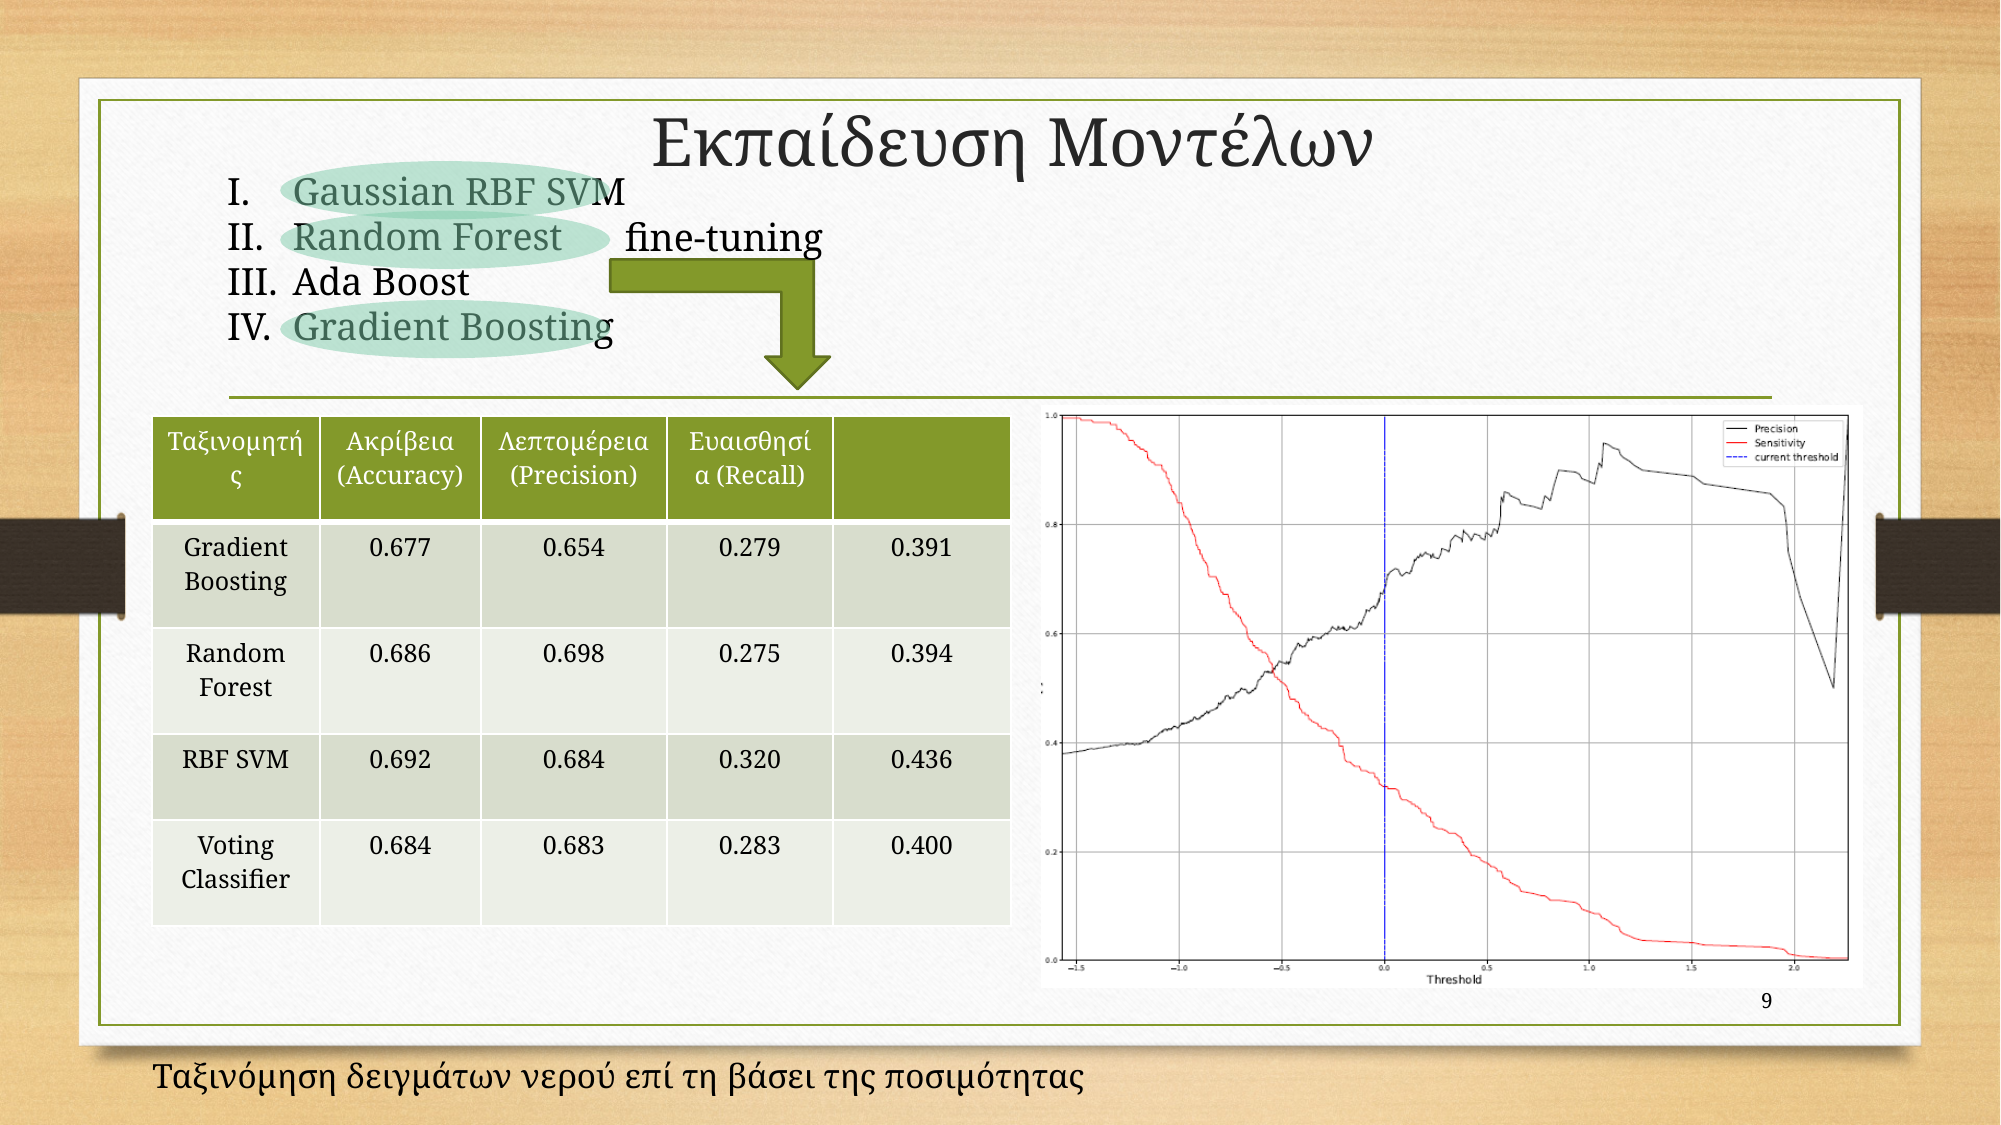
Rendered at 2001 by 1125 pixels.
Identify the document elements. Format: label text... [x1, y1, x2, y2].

text_box [280, 210, 611, 269]
text_box [280, 300, 611, 359]
text_box [608, 258, 832, 391]
slide_number 9 [1698, 989, 1788, 1025]
text_box Εκπαίδευση Μοντέλων [151, 75, 1877, 207]
text_box [280, 161, 611, 215]
text_box Gaussian RBF SVM Random Forest Ada Boost Gradient Boosting [212, 161, 770, 356]
text_box fine-tuning [610, 206, 873, 267]
picture [0, 0, 2001, 1125]
footer Ταξινόμηση δειγμάτων νερού επί τη βάσει της ποσιμότητας [137, 1048, 1863, 1103]
